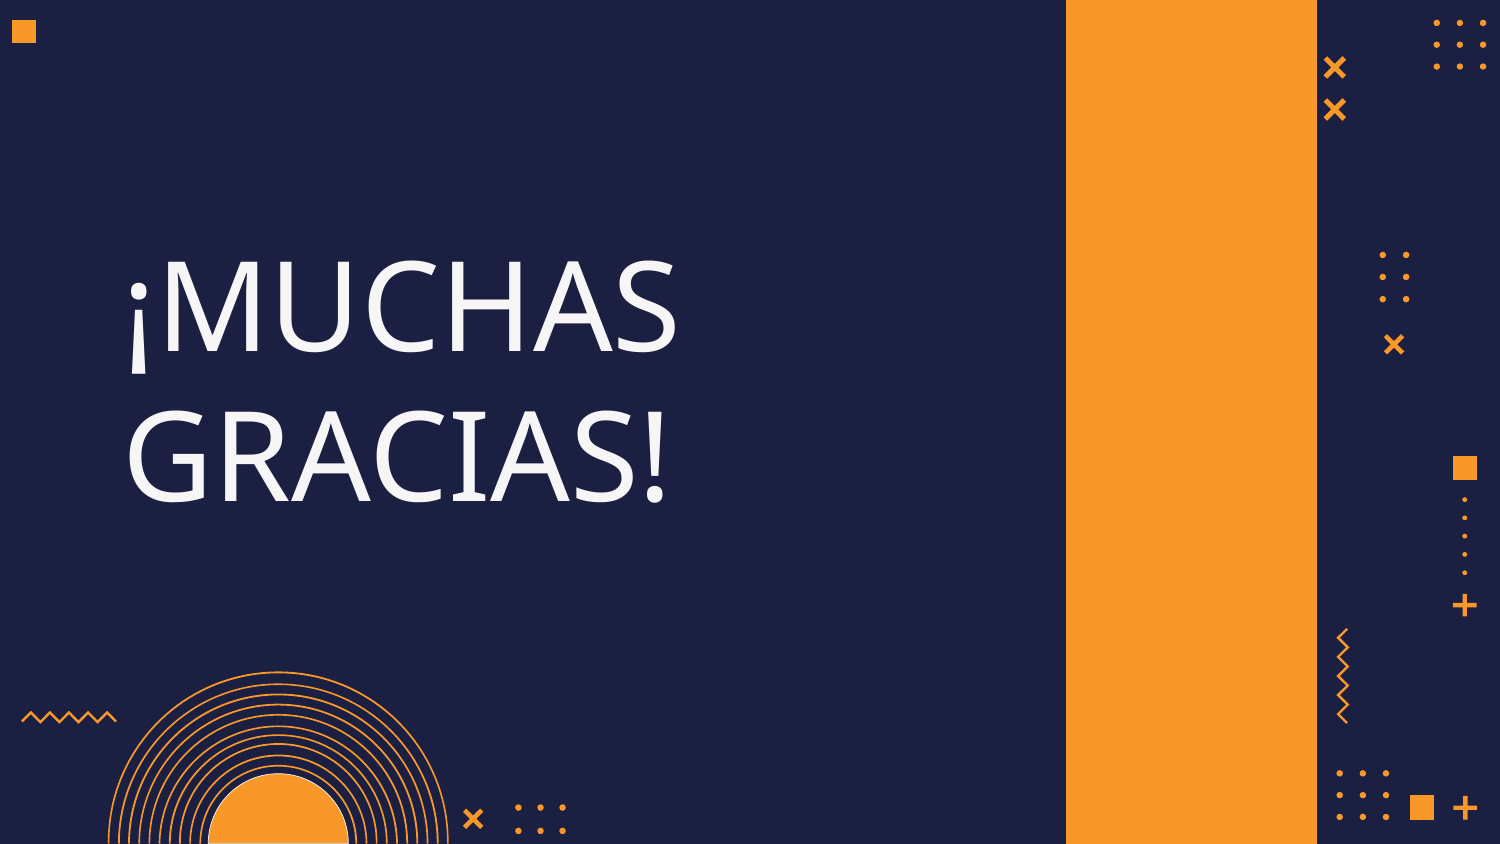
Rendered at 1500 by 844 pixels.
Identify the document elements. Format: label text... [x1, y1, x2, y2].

title ¡MUCHAS GRACIAS! [107, 253, 868, 499]
